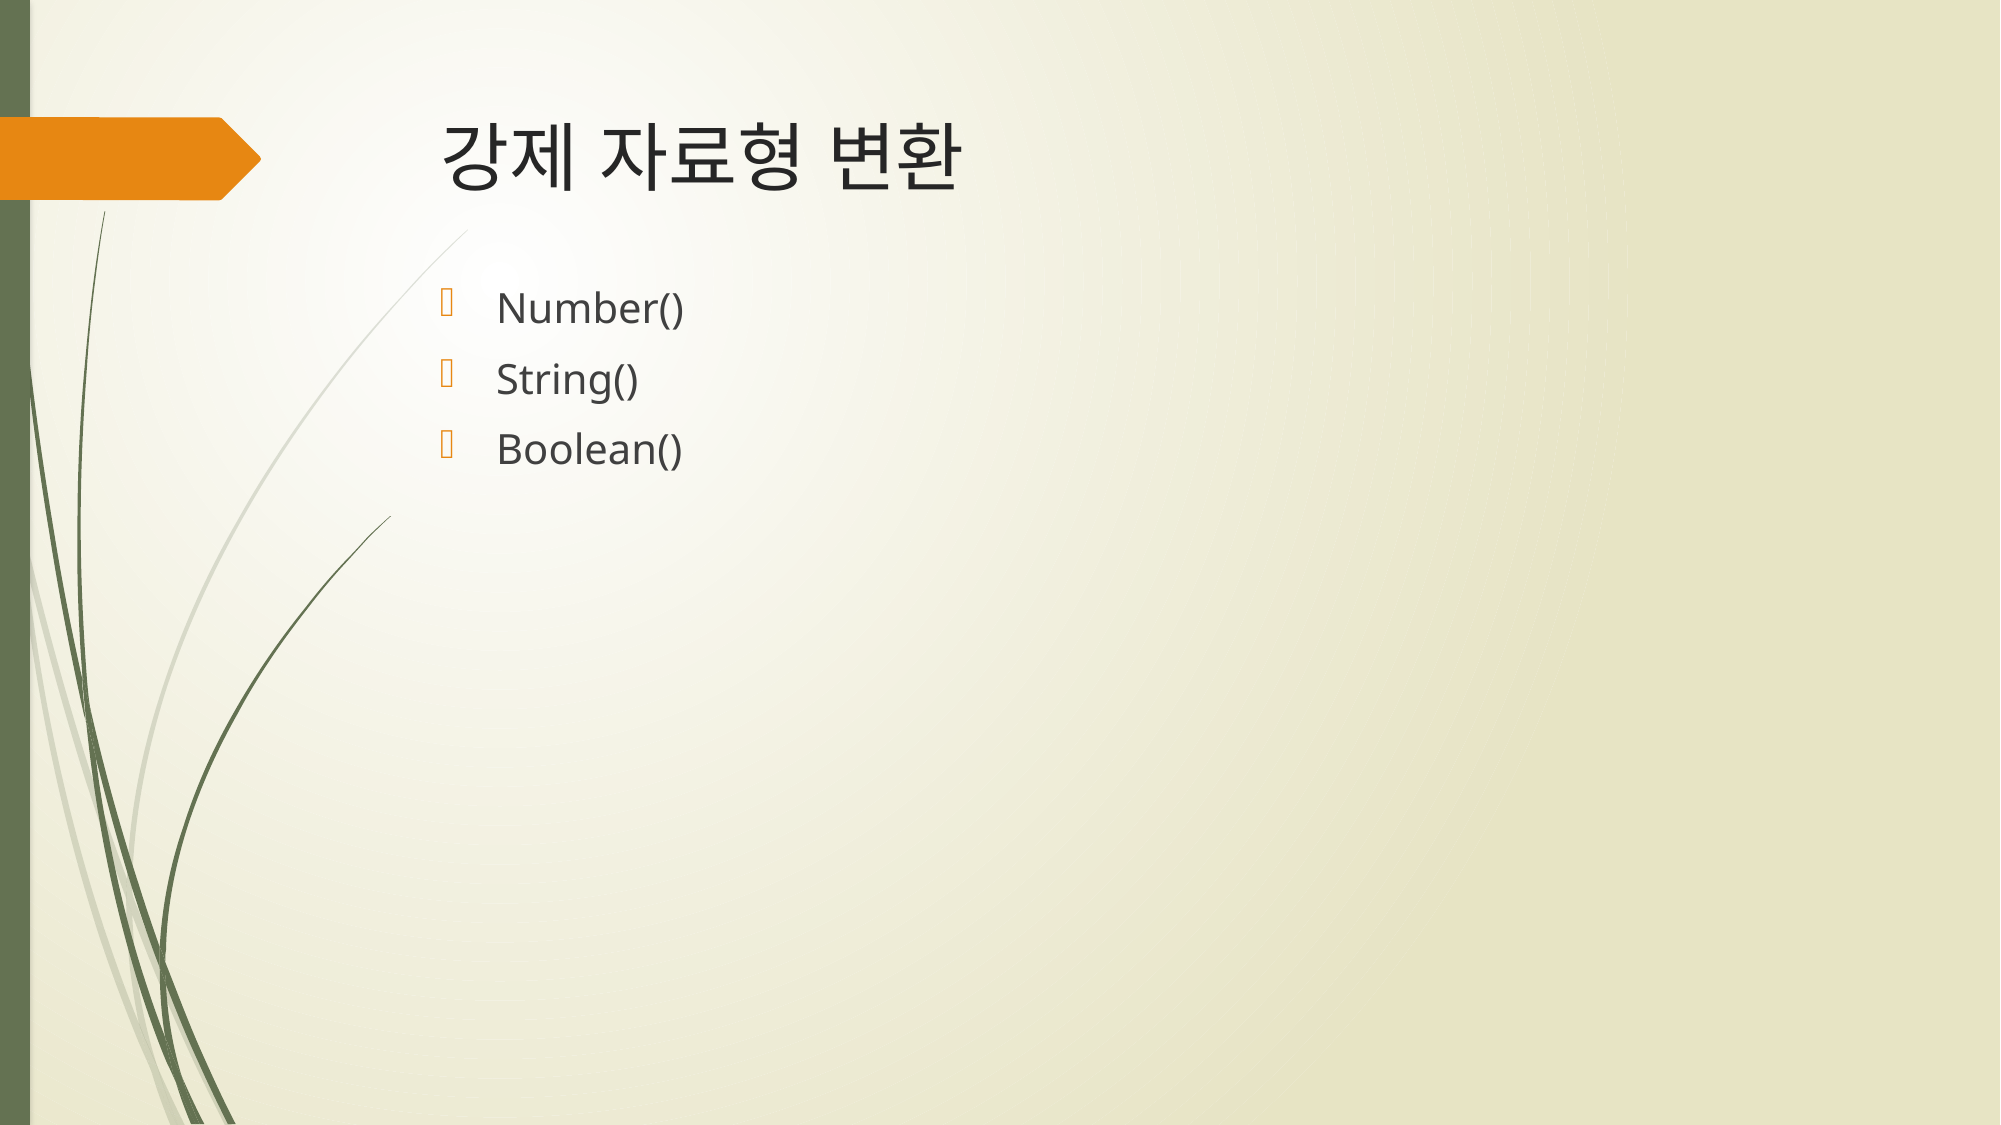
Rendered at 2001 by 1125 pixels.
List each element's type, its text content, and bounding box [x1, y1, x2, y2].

list Number() String() Boolean() [424, 274, 1888, 970]
title 강제 자료형 변환 [425, 102, 1888, 274]
